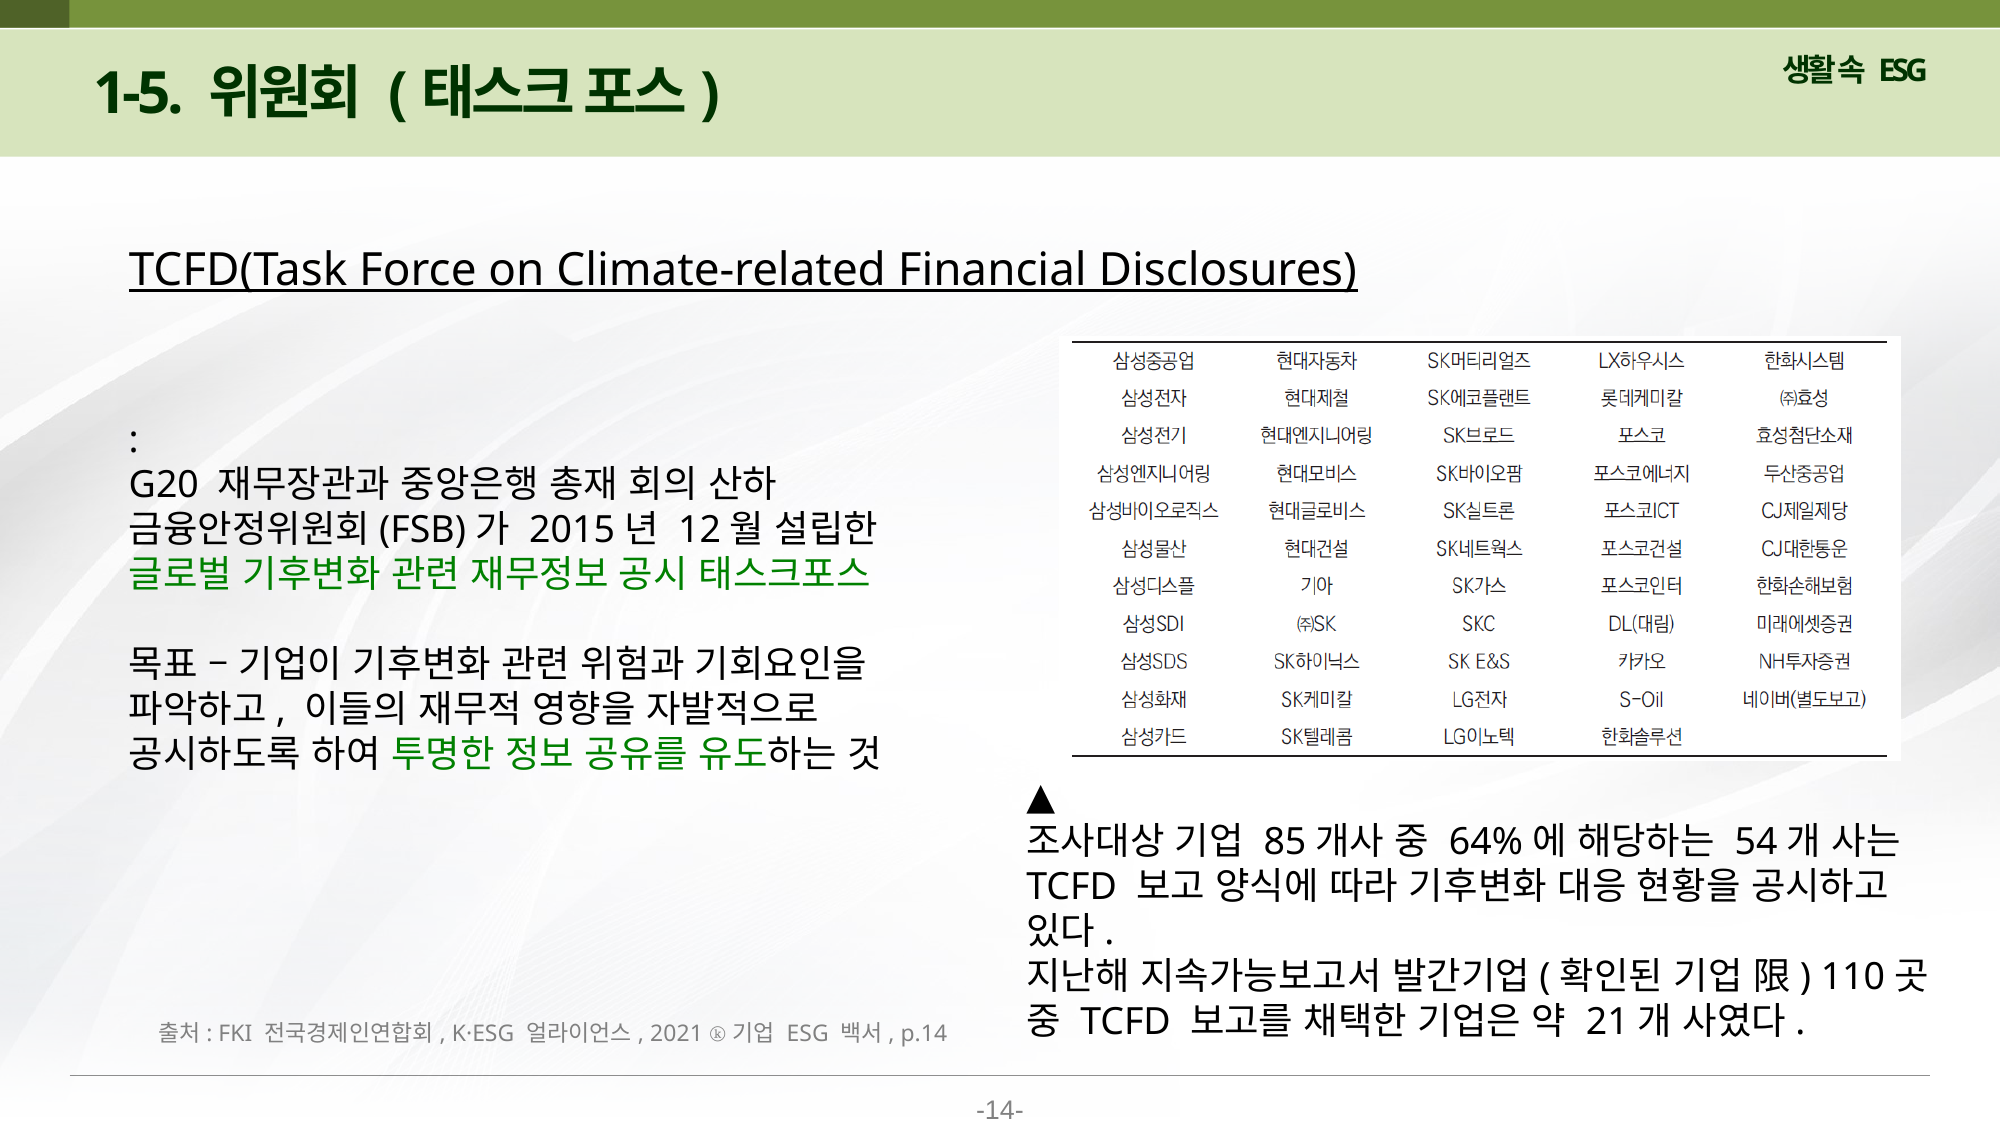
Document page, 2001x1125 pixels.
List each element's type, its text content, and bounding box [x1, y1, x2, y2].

text_box : G20 재무장관과 중앙은행 총재 회의 산하 금융안정위원회(FSB)가 2015년 12월 설립한 글로벌 기후변화 관련 재무정보 공시 태스크포스 목표 – 기업이 기후변화 관련 위험과 기회요인을 파악하고, 이들의 재무적 영향을 자발적으로 공시하도록 하여 투명한 정보 공유를 유도하는 것 [114, 407, 941, 828]
picture [0, 129, 2000, 1125]
text_box ▲ 조사대상 기업 85개사 중 64%에 해당하는 54개 사는 TCFD 보고 양식에 따라 기후변화 대응 현황을 공시하고 있다. 지난해 지속가능보고서 발간기업(확인된 기업 限) 110곳 중 TCFD 보고를 채택한 기업은 약 21개 사였다. [1011, 764, 1981, 1050]
text_box TCFD(Task Force on Climate-related Financial Disclosures) [114, 231, 1579, 302]
text_box 1-5. 위원회 (태스크 포스) [78, 48, 1367, 133]
text_box 출처: FKI 전국경제인연합회, K·ESG 얼라이언스, 2021 ⓚ기업 ESG 백서, p.14 [143, 1011, 1000, 1054]
